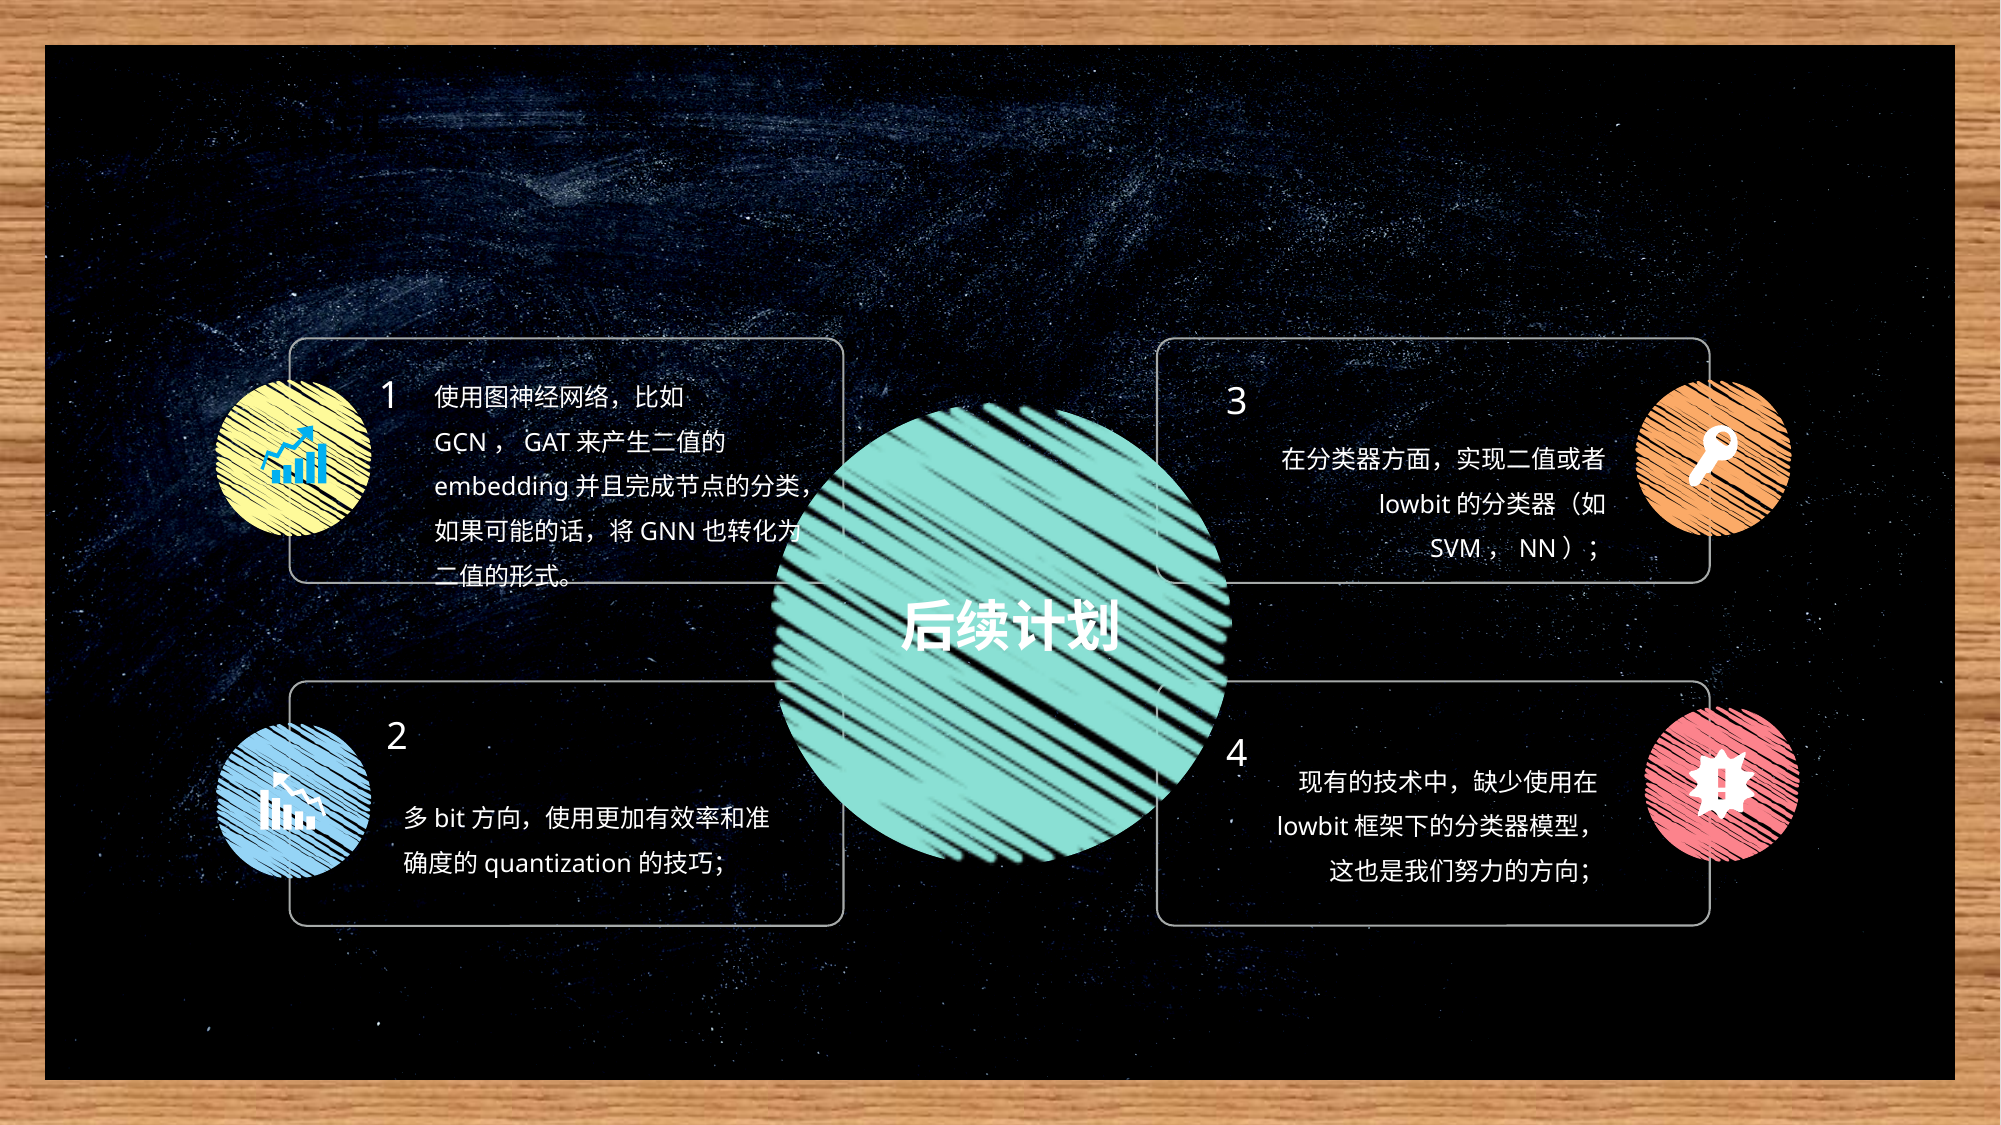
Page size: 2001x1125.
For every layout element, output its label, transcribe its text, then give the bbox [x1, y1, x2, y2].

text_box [214, 379, 372, 537]
text_box [0, 0, 2000, 1125]
text_box 后续计划 [180, 93, 649, 169]
text_box [1157, 681, 1710, 926]
text_box [289, 681, 844, 926]
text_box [1634, 379, 1792, 537]
text_box 05 [75, 85, 180, 176]
text_box [769, 402, 1233, 866]
text_box [1688, 748, 1755, 820]
text_box 在分类器方面，实现二值或者lowbit的分类器（如SVM，NN）； [1239, 428, 1613, 532]
picture [46, 46, 1954, 1079]
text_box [215, 722, 372, 879]
text_box 3 [1226, 366, 1533, 433]
text_box 现有的技术中，缺少使用在lowbit框架下的分类器模型，这也是我们努力的方向； [1263, 751, 1605, 907]
text_box 2 [386, 697, 693, 764]
text_box [1157, 338, 1710, 583]
text_box 使用图神经网络，比如GCN，GAT来产生二值的embedding并且完成节点的分类，如果可能的话，将GNN也转化为二值的形式。 [434, 366, 815, 446]
text_box 4 [1226, 718, 1533, 785]
text_box 多bit方向，使用更加有效率和准确度的quantization的技巧； [403, 787, 784, 872]
text_box [289, 338, 844, 583]
text_box 1 [378, 356, 686, 423]
text_box 后续计划 [869, 554, 1153, 694]
text_box [1643, 706, 1800, 862]
